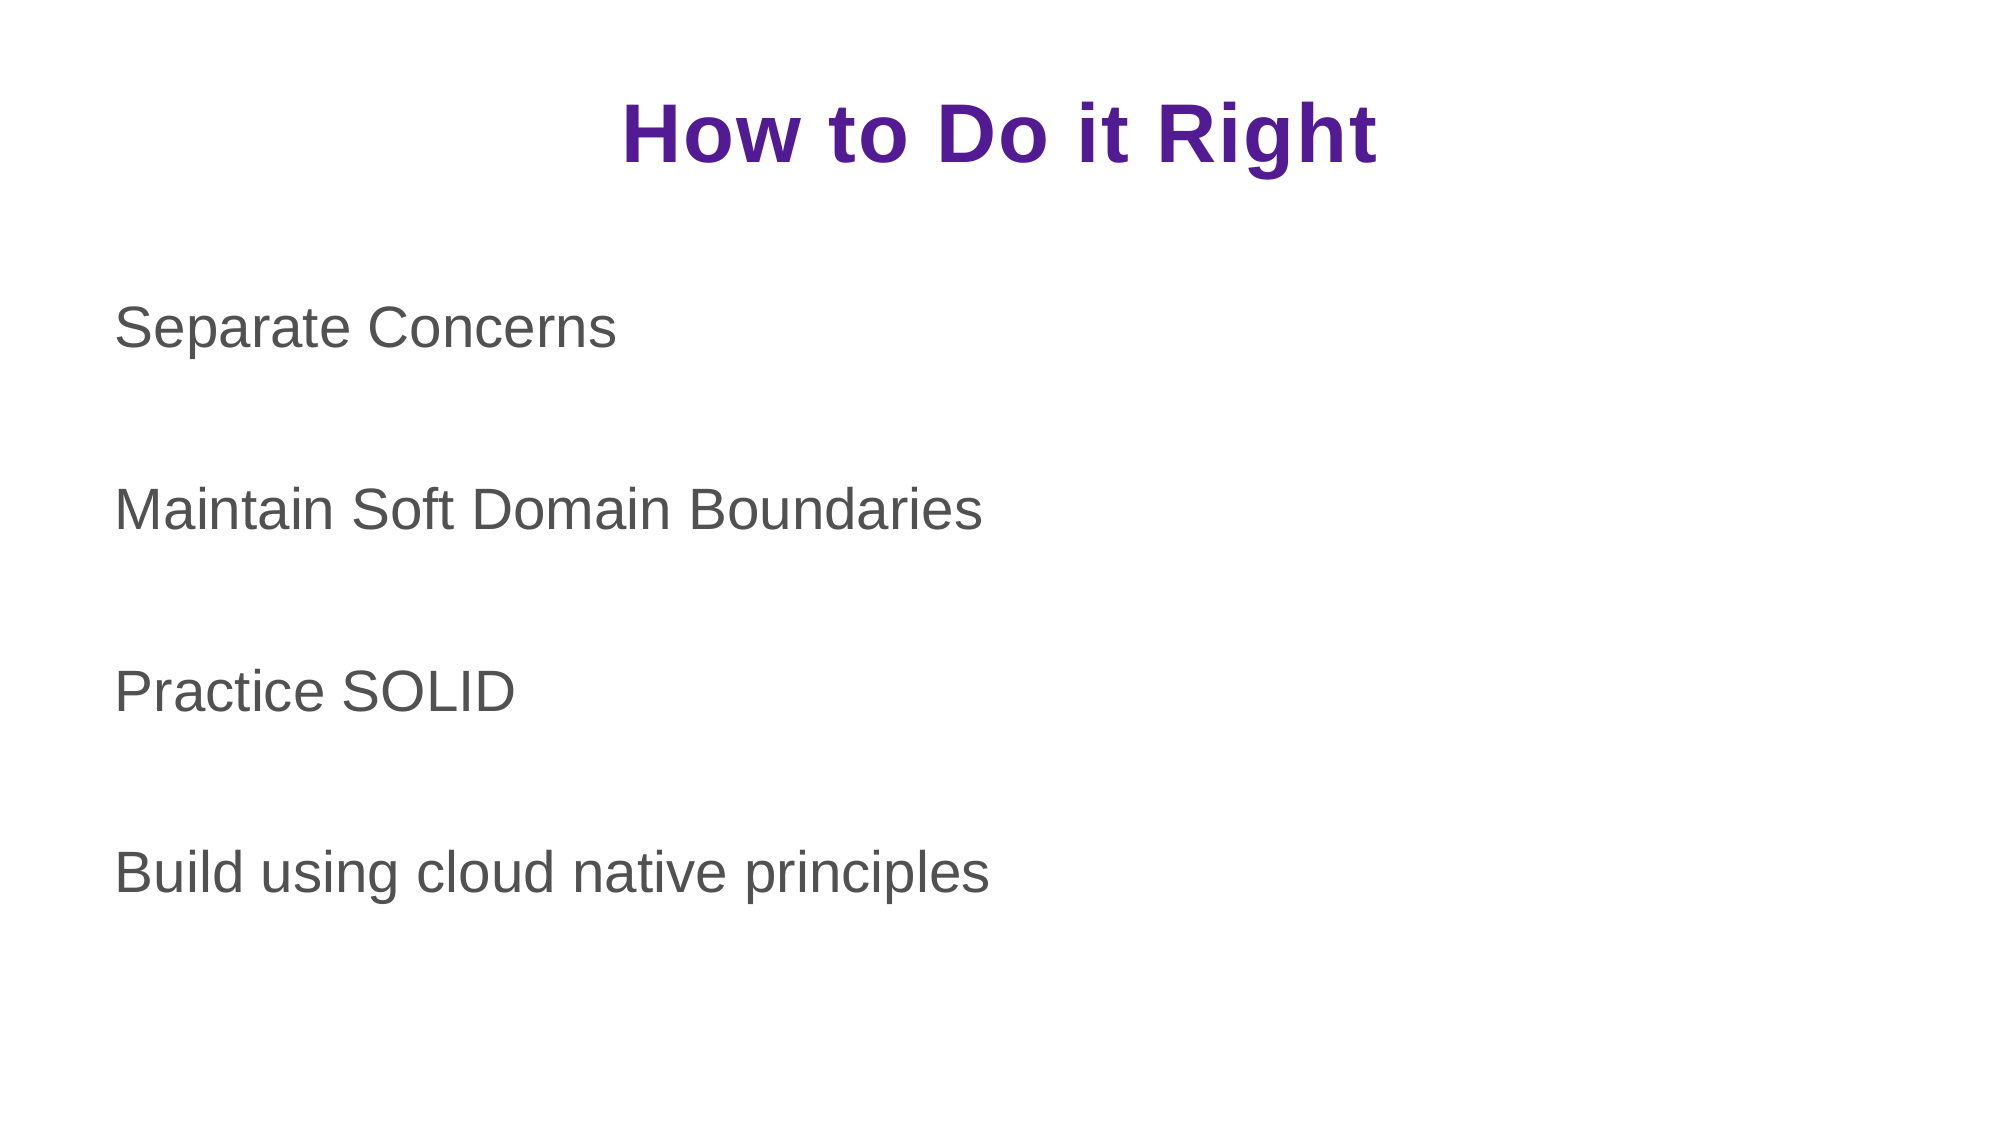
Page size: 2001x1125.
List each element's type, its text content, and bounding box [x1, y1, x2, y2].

list Separate Concerns Maintain Soft Domain Boundaries Practice SOLID Build using cloud native principles [99, 210, 1900, 984]
title How to Do it Right [99, 59, 1900, 210]
